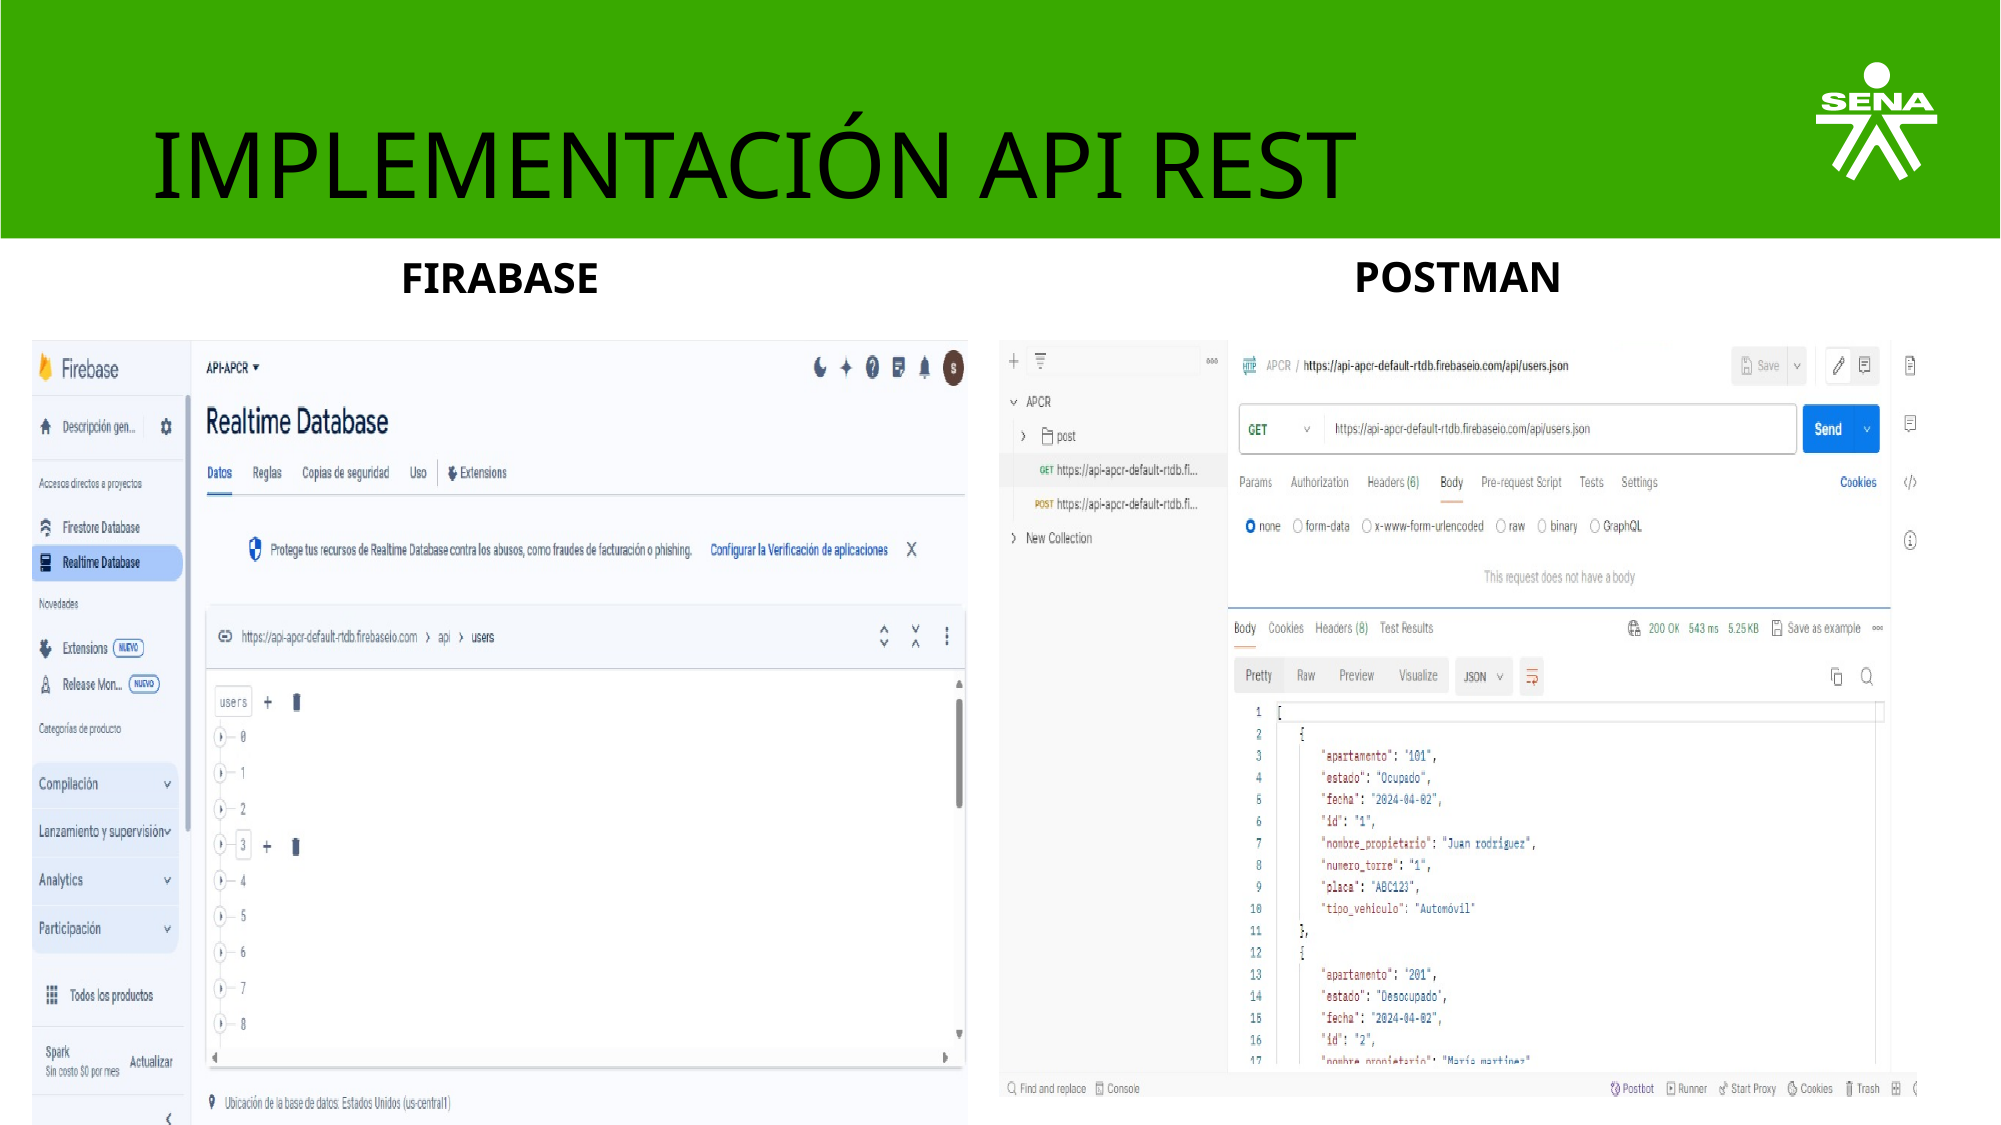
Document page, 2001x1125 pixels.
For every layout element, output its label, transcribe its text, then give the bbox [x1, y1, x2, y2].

text_box FIRABASE [132, 244, 868, 310]
text_box POSTMAN [1090, 243, 1826, 309]
picture [0, 0, 2001, 1125]
title IMPLEMENTACIÓN API REST [137, 59, 1863, 278]
